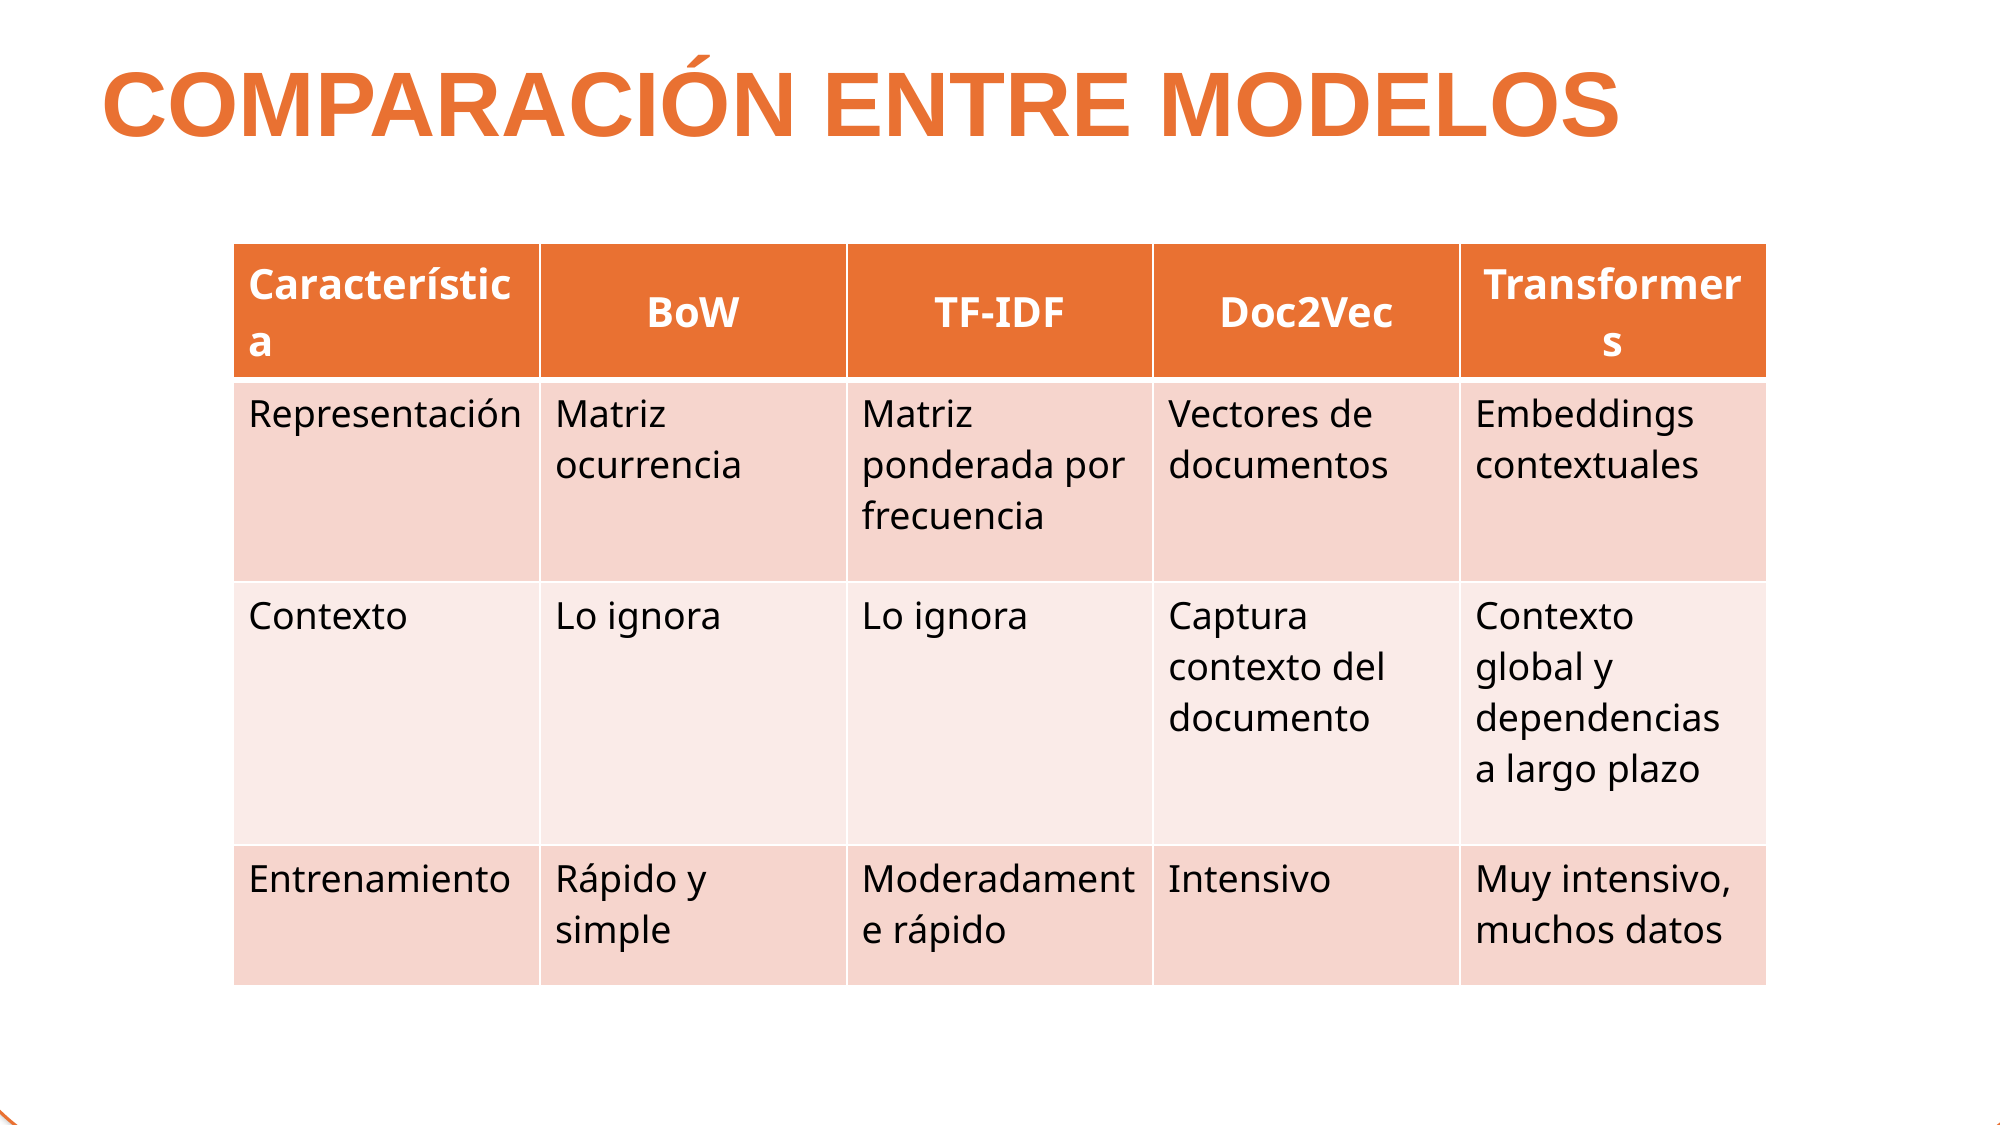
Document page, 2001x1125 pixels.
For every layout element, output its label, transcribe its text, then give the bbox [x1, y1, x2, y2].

title COMPARACIÓN ENTRE MODELOS [86, 0, 1698, 218]
table_header Característica [234, 244, 539, 377]
table_header Transformers [1461, 244, 1766, 377]
table_cell Moderadamente rápido [848, 846, 1152, 985]
table_cell Embeddings contextuales [1461, 383, 1766, 581]
table_cell Lo ignora [848, 583, 1152, 844]
table_header Doc2Vec [1154, 244, 1459, 377]
text_box [0, 0, 2000, 1125]
table_cell Contexto global y dependencias a largo plazo [1461, 583, 1766, 844]
table_cell Contexto [234, 583, 539, 844]
table_cell Entrenamiento [234, 846, 539, 985]
table_cell Lo ignora [541, 583, 846, 844]
table_cell Intensivo [1154, 846, 1459, 985]
table_cell Matriz ocurrencia [541, 383, 846, 581]
table_cell Matriz ponderada por frecuencia [848, 383, 1152, 581]
table_cell Vectores de documentos [1154, 383, 1459, 581]
table_header TF-IDF [848, 244, 1152, 377]
table_cell Captura contexto del documento [1154, 583, 1459, 844]
table_cell Rápido y simple [541, 846, 846, 985]
table_header BoW [541, 244, 846, 377]
table_cell Representación [234, 383, 539, 581]
table_cell Muy intensivo, muchos datos [1461, 846, 1766, 985]
